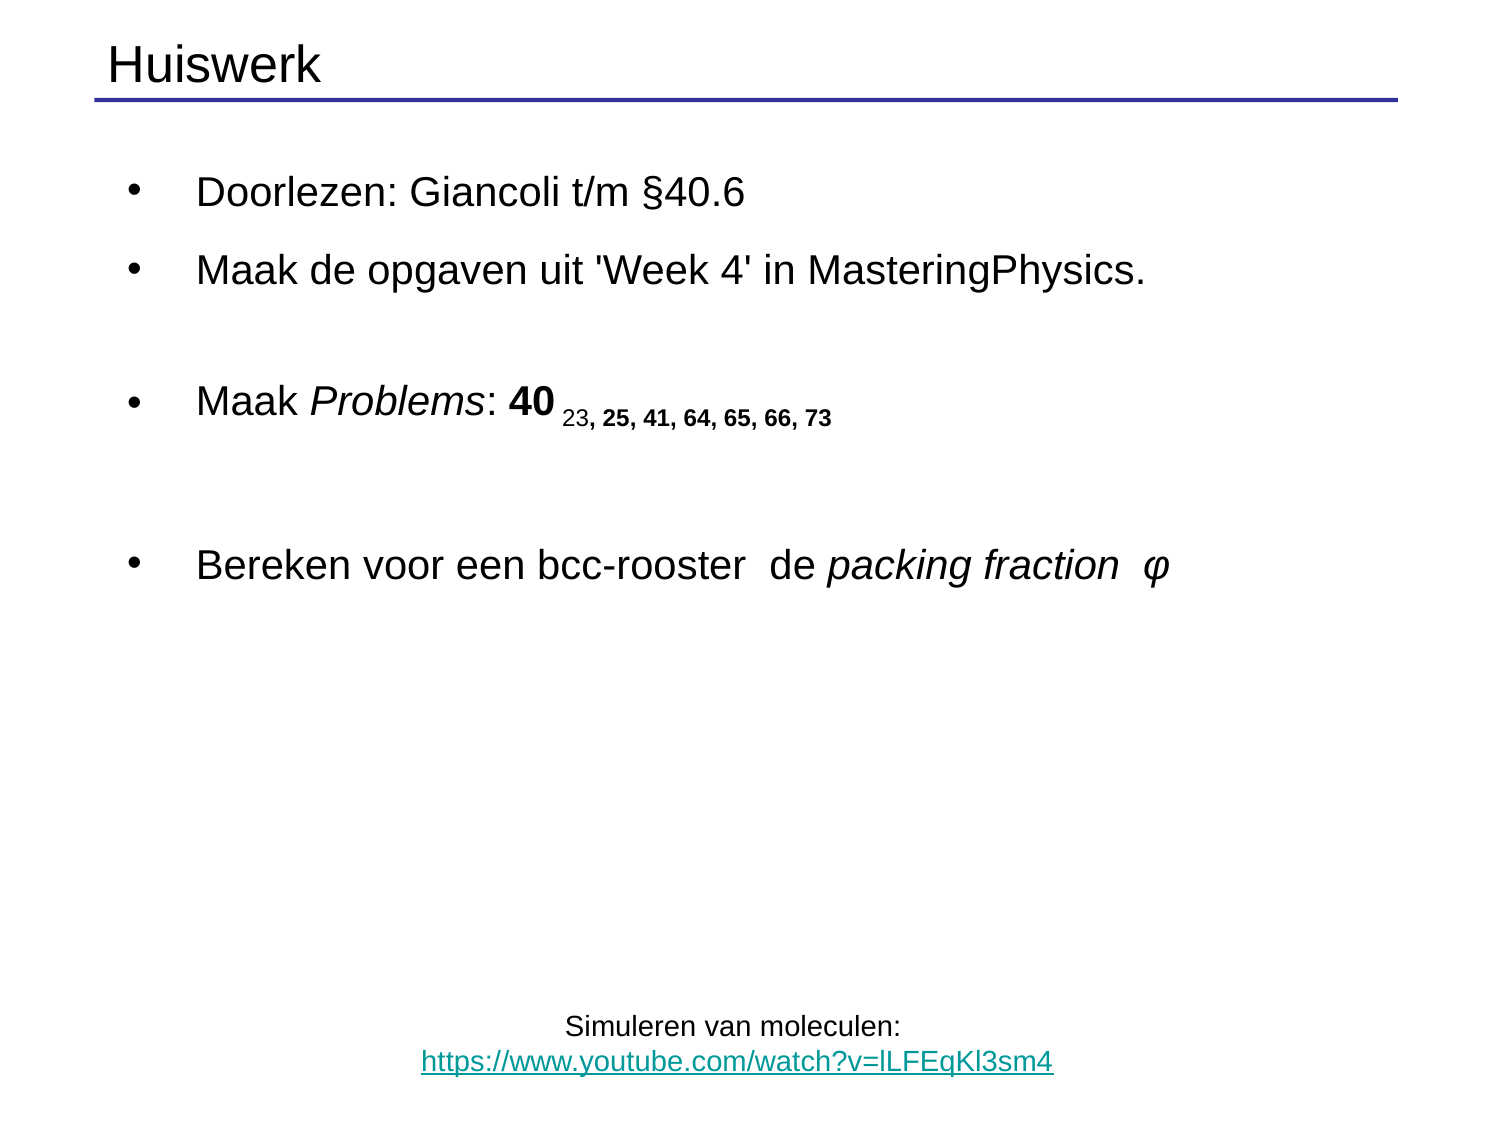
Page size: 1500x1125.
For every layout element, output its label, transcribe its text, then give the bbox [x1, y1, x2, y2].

text_box Doorlezen: Giancoli t/m §40.6 Maak de opgaven uit 'Week 4' in MasteringPhysics. Maak Problems: 40 23, 25, 41, 64, 65, 66, 73 Bereken voor een bcc-rooster de packing fraction φ [112, 137, 1471, 1102]
text_box Simuleren van moleculen: https://www.youtube.com/watch?v=lLFEqKl3sm4 [362, 999, 1113, 1085]
text_box Huiswerk [93, 11, 1411, 112]
